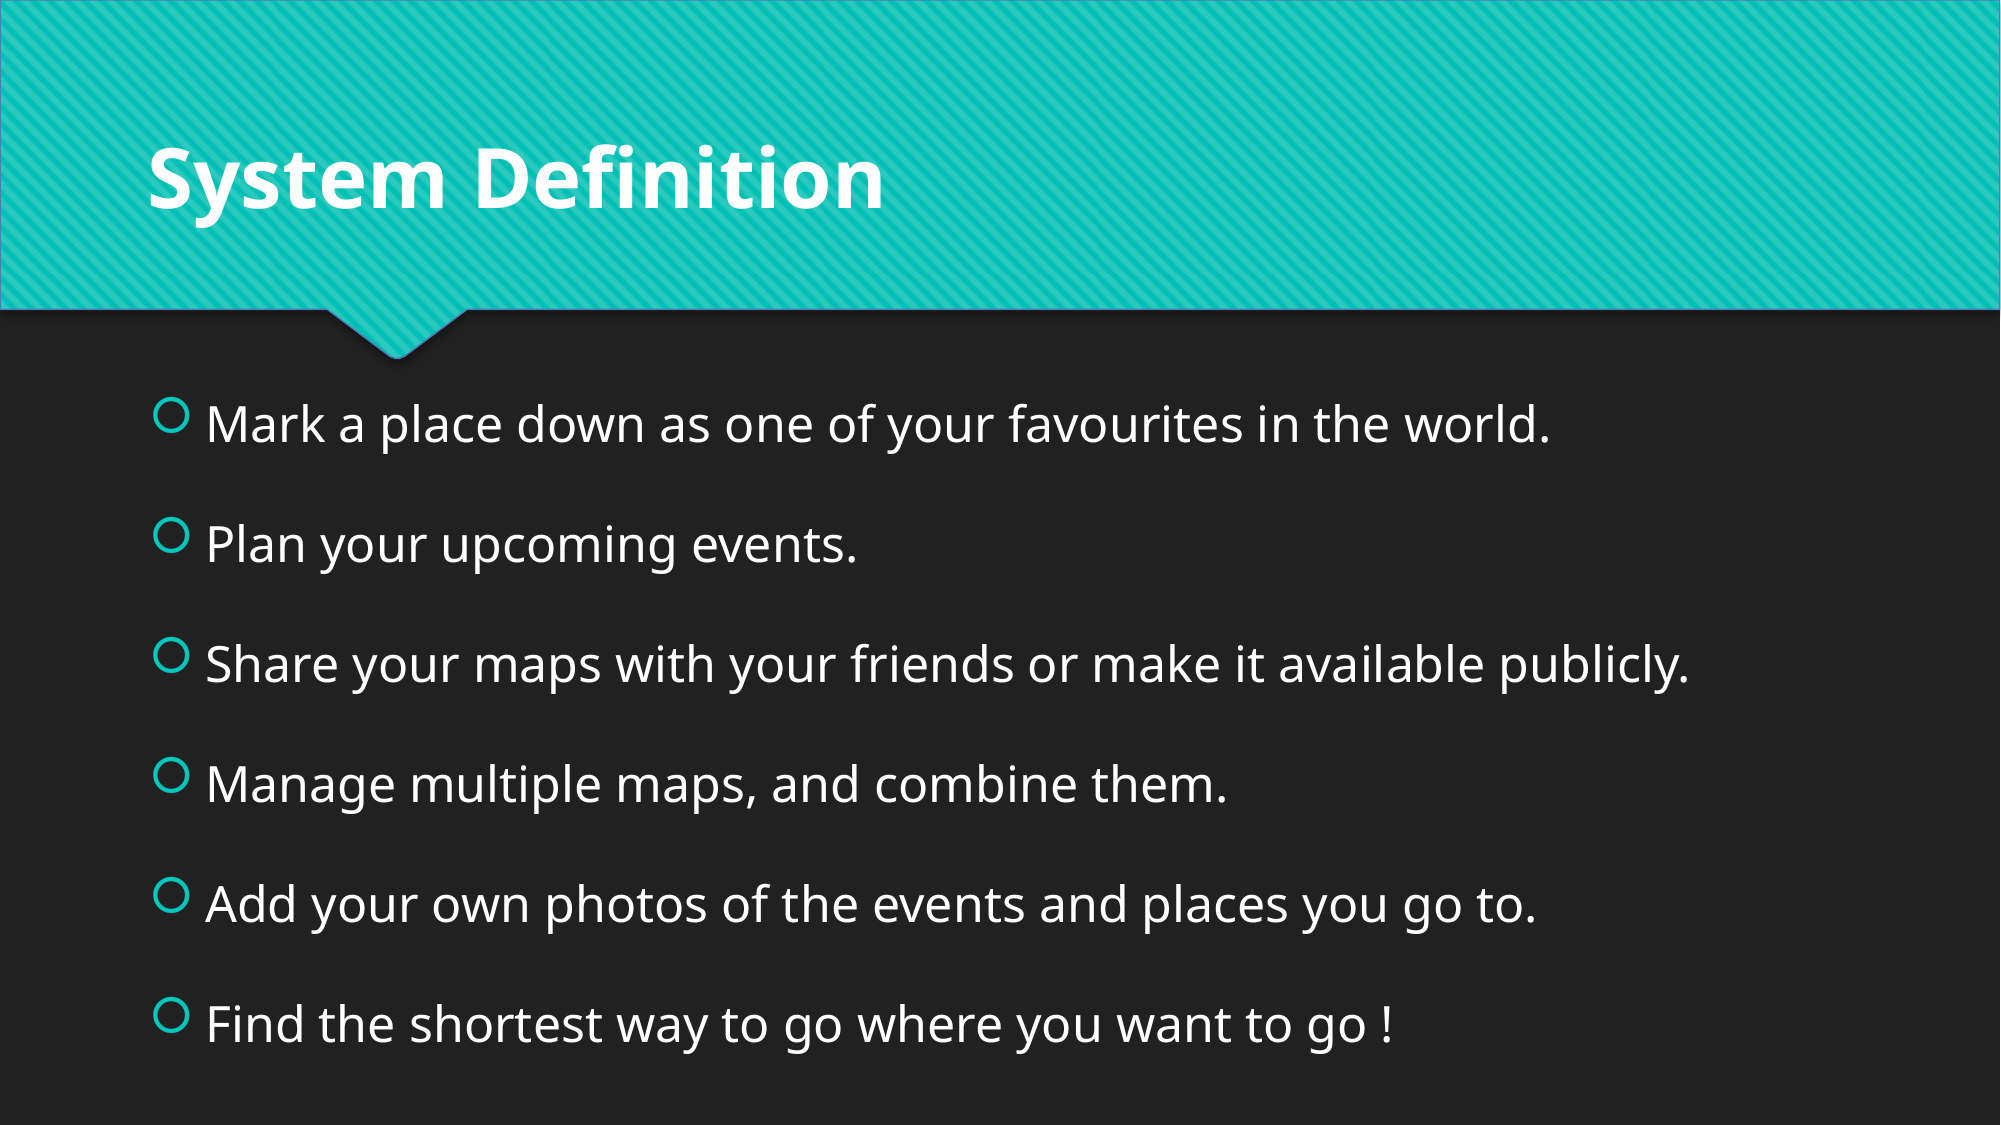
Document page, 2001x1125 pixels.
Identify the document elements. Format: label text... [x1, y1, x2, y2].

text_box Mark a place down as one of your favourites in the world. Plan your upcoming events. Share your maps with your friends or make it available publicly. Manage multiple maps, and combine them. Add your own photos of the events and places you go to. Find the shortest way to go where you want to go ! [134, 385, 1866, 1059]
text_box System Definition [132, 73, 1867, 233]
picture [1, 1, 1999, 357]
